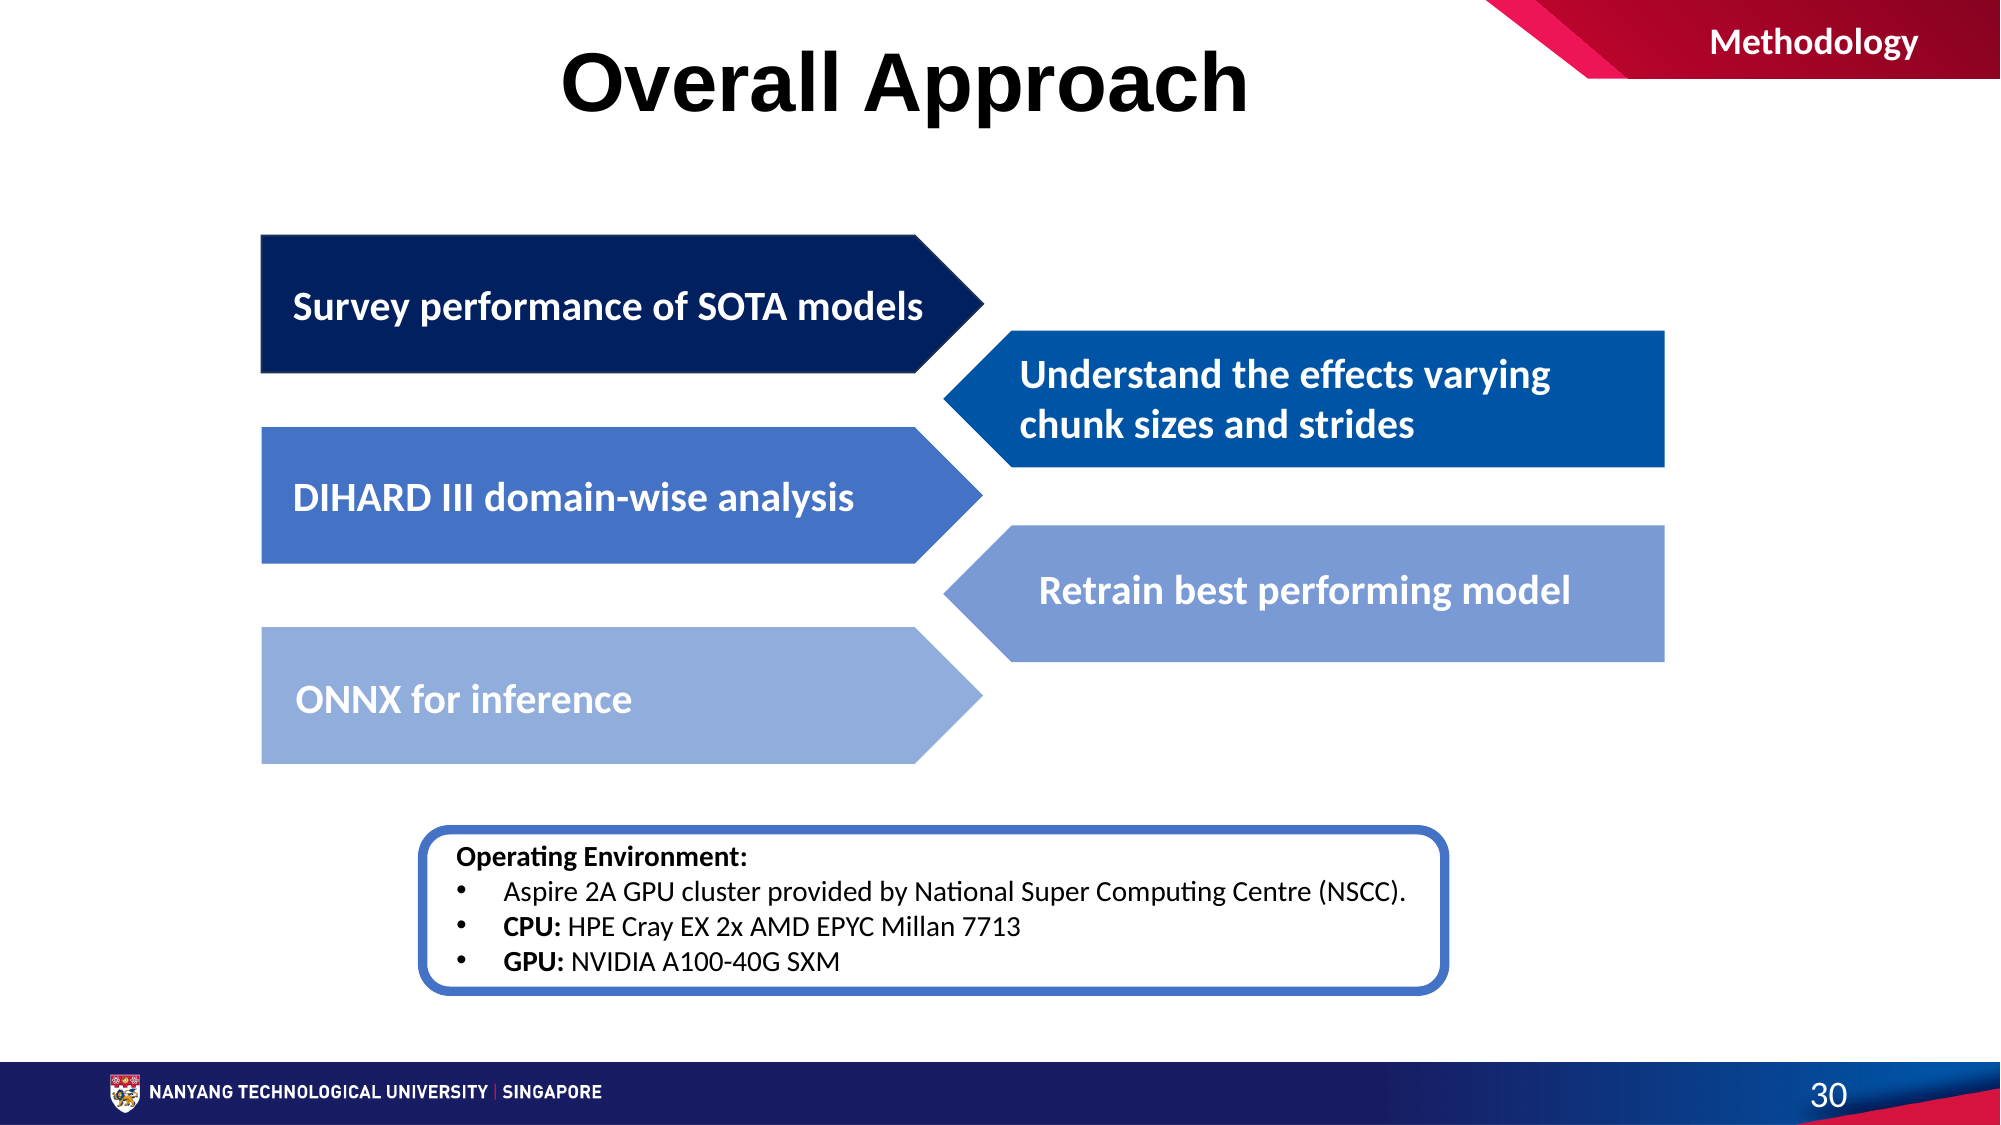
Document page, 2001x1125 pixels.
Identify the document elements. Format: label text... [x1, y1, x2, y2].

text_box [261, 627, 996, 764]
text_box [261, 235, 993, 373]
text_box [422, 829, 1464, 1022]
slide_number 30 [1412, 1062, 1863, 1123]
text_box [943, 330, 1665, 468]
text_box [261, 426, 993, 564]
picture [0, 1062, 2000, 1125]
title Overall Approach [42, 0, 1768, 194]
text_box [1484, 0, 2000, 79]
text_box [943, 525, 1739, 663]
